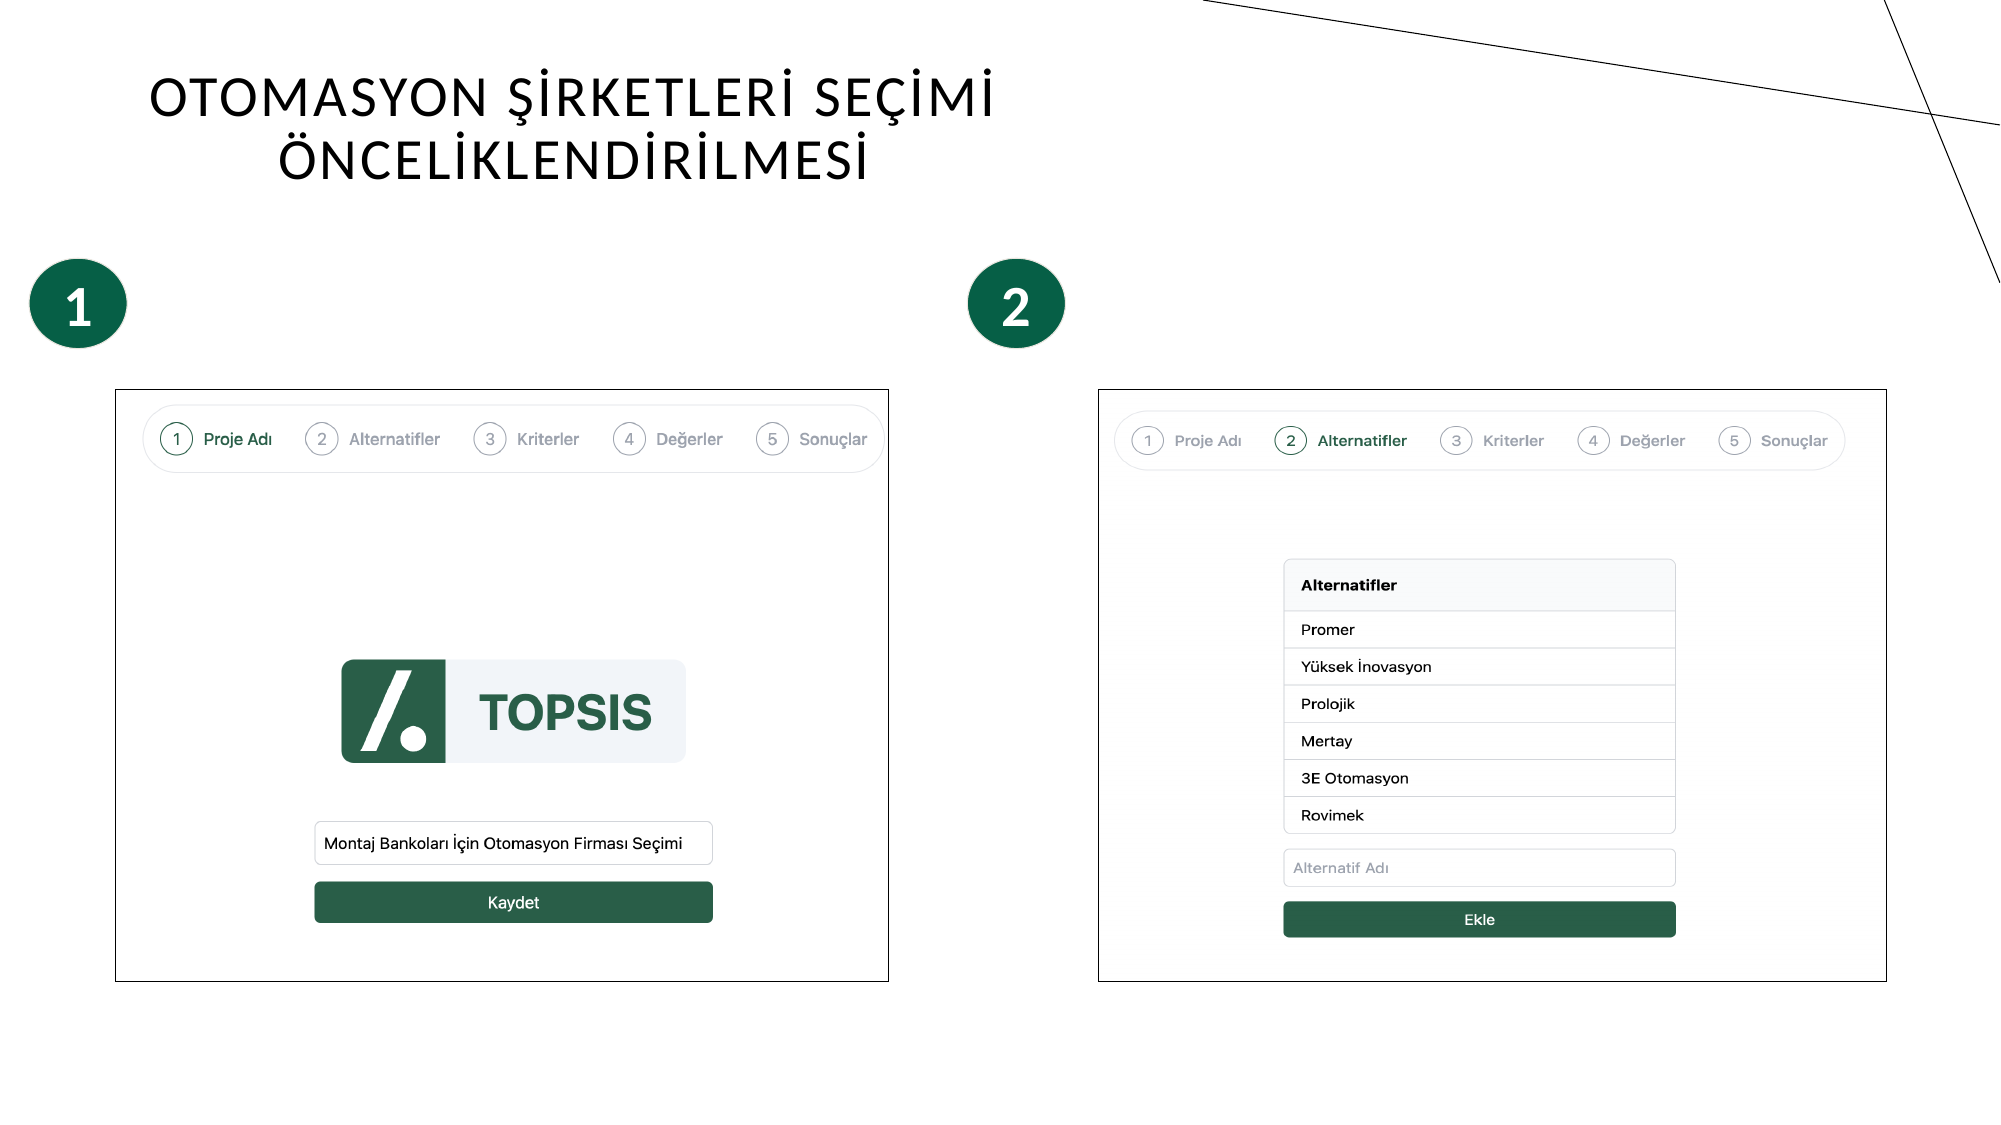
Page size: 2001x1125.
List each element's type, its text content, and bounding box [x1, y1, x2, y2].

text_box 1 [28, 257, 128, 350]
picture [115, 389, 889, 981]
text_box 2 [966, 257, 1067, 350]
title OTOMASYON ŞİRKETLERİ SEÇİMİ ÖNCELİKLENDİRİLMESİ [0, 20, 1177, 238]
picture [1098, 389, 1887, 981]
